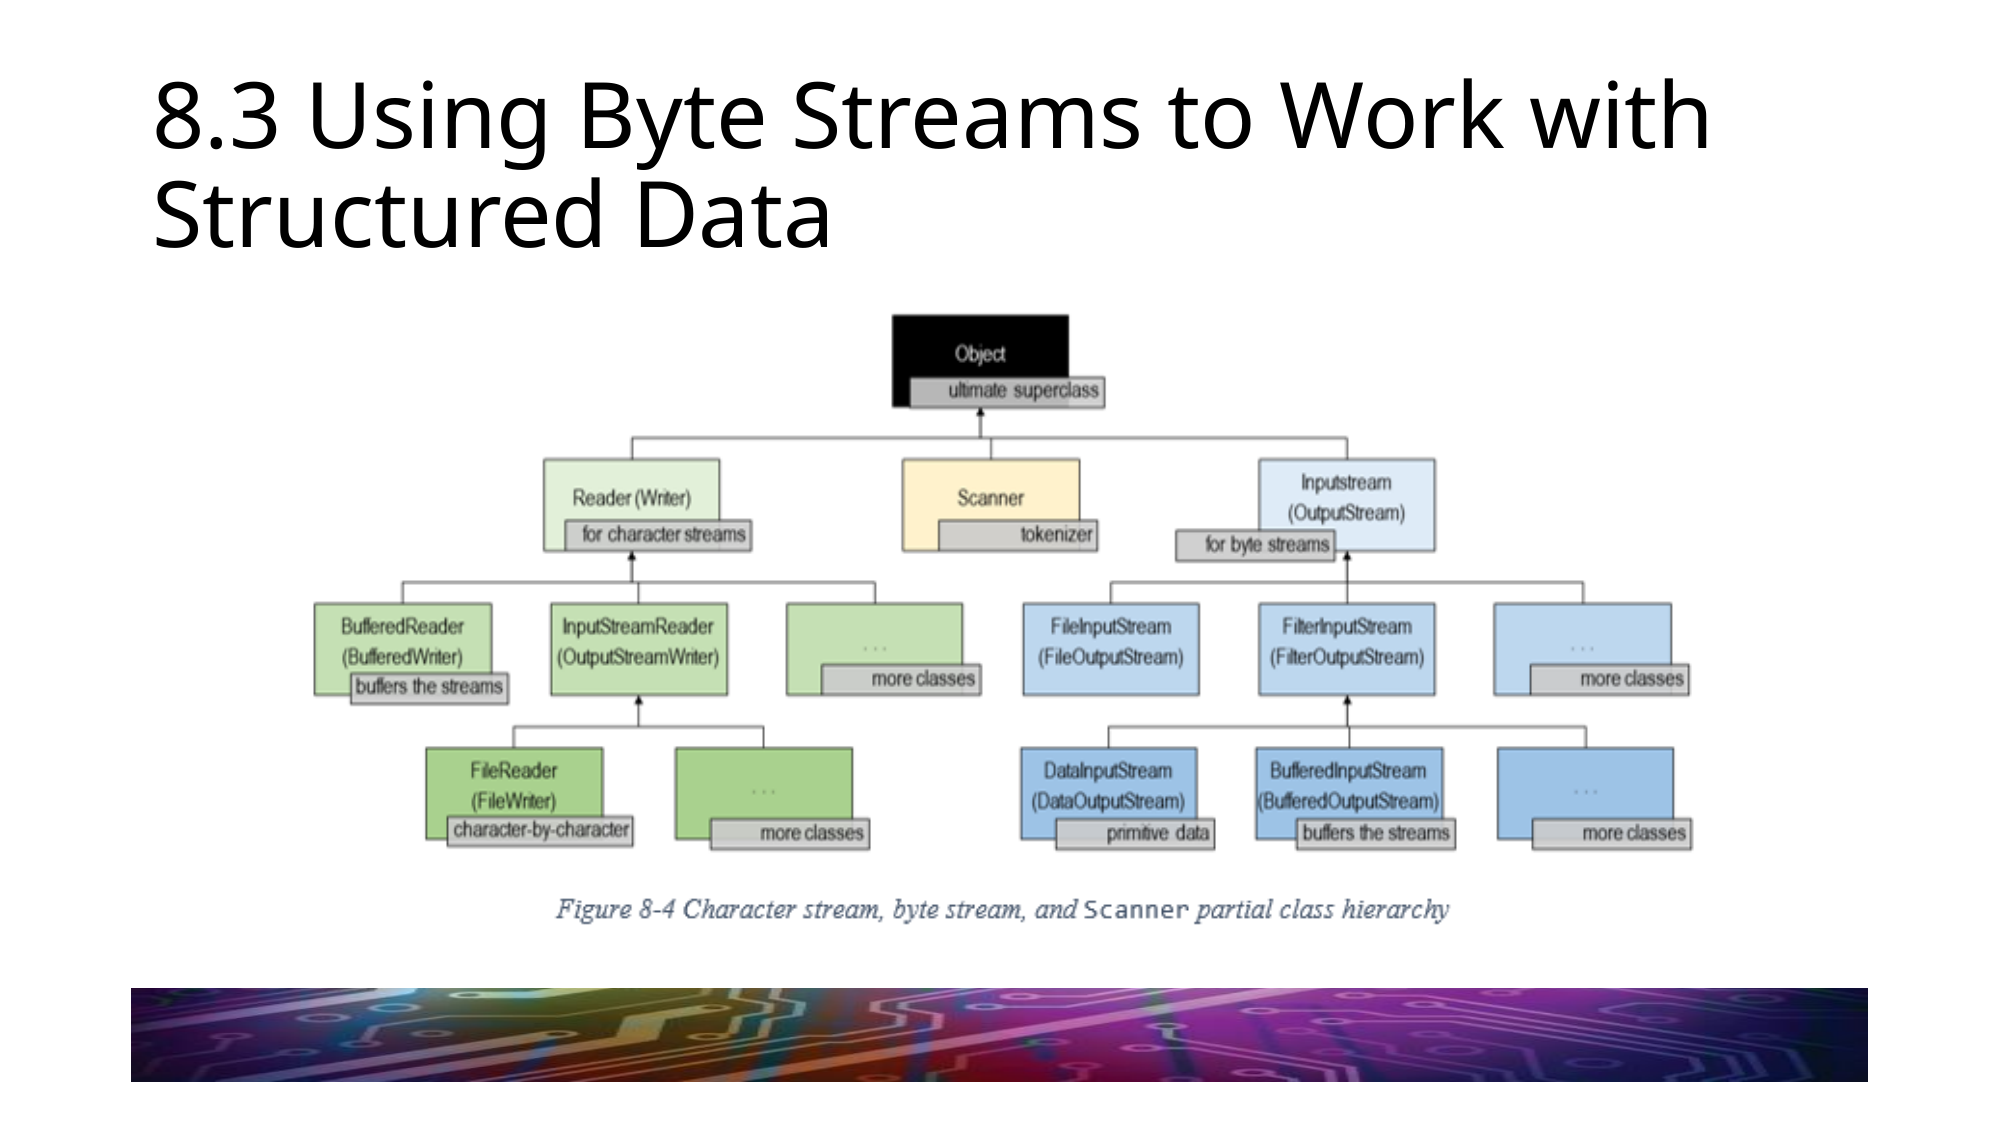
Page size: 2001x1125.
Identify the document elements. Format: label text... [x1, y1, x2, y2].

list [262, 307, 1744, 936]
picture [131, 988, 1869, 1083]
title 8.3 Using Byte Streams to Work with Structured Data [137, 59, 1863, 278]
